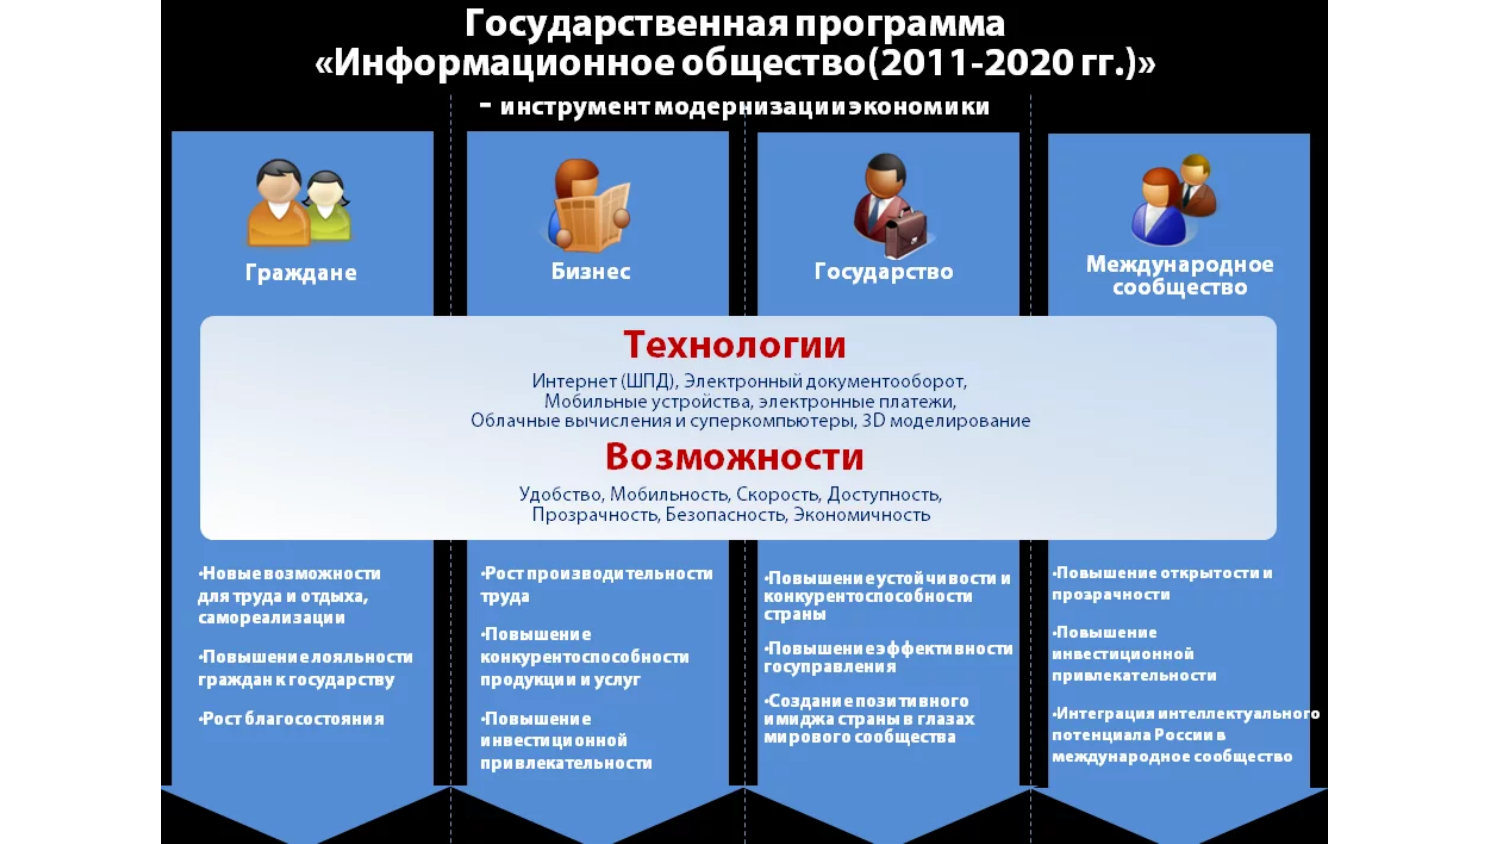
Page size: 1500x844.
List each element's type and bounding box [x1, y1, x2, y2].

picture [161, 0, 1329, 844]
